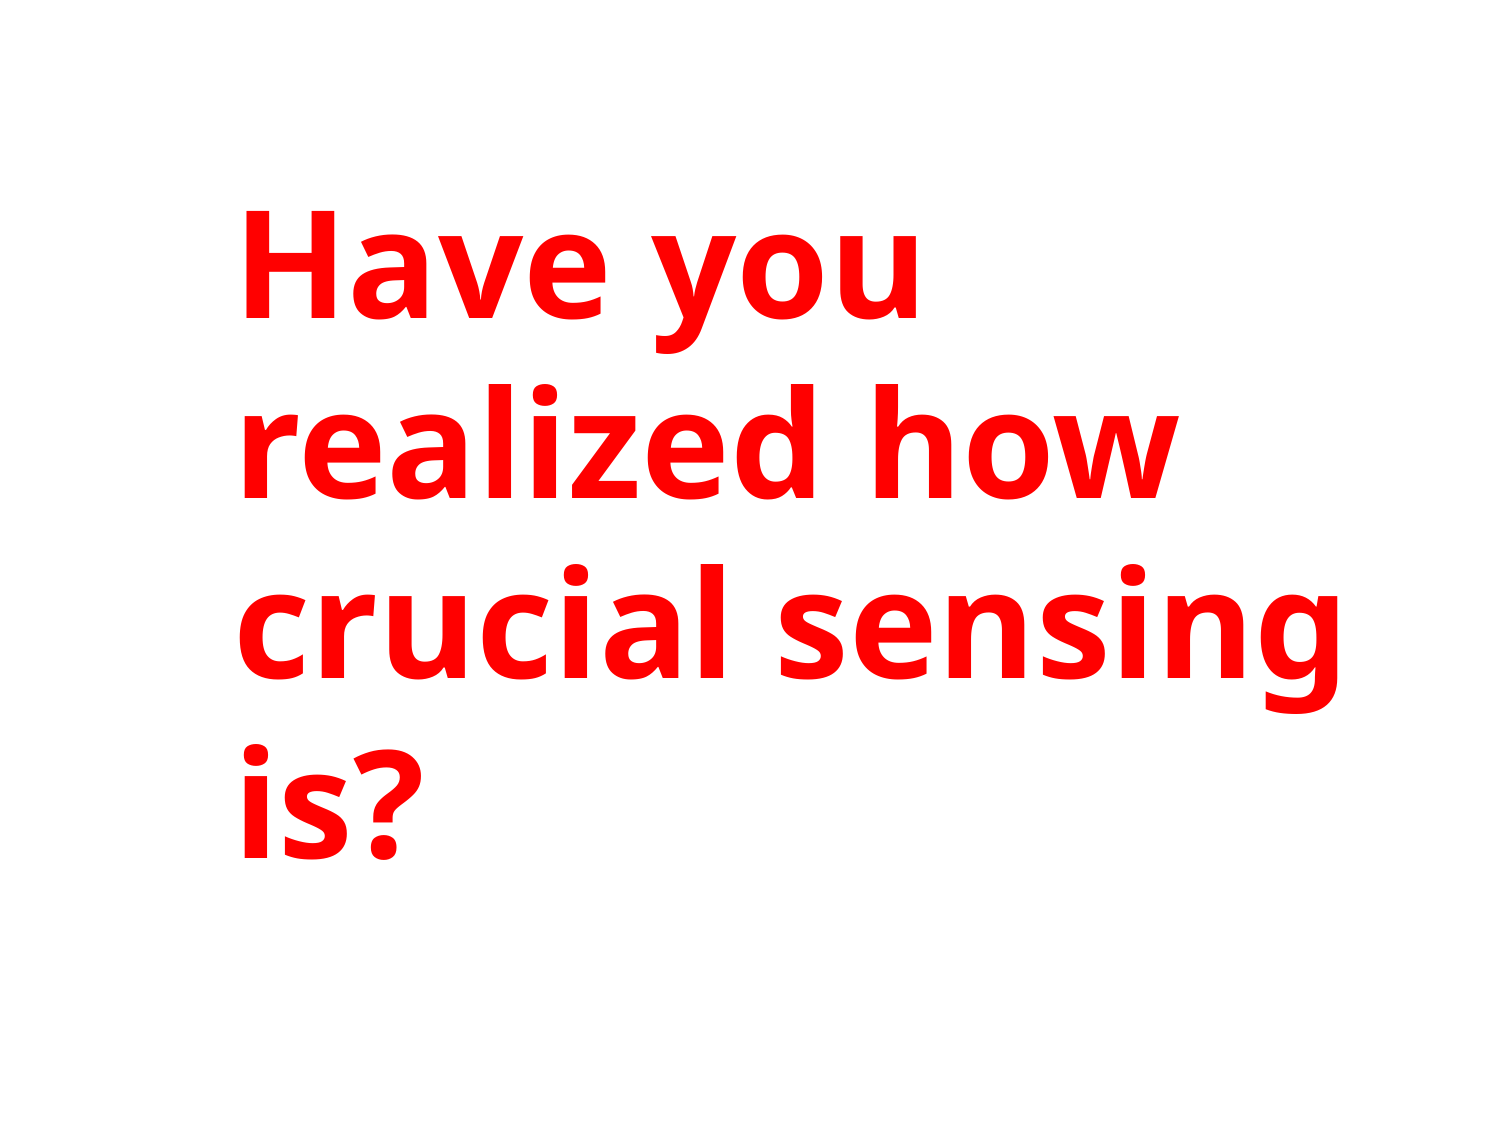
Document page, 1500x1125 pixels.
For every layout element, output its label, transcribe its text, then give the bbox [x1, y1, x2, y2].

text_box Have you realized how crucial sensing is? [218, 160, 1388, 896]
